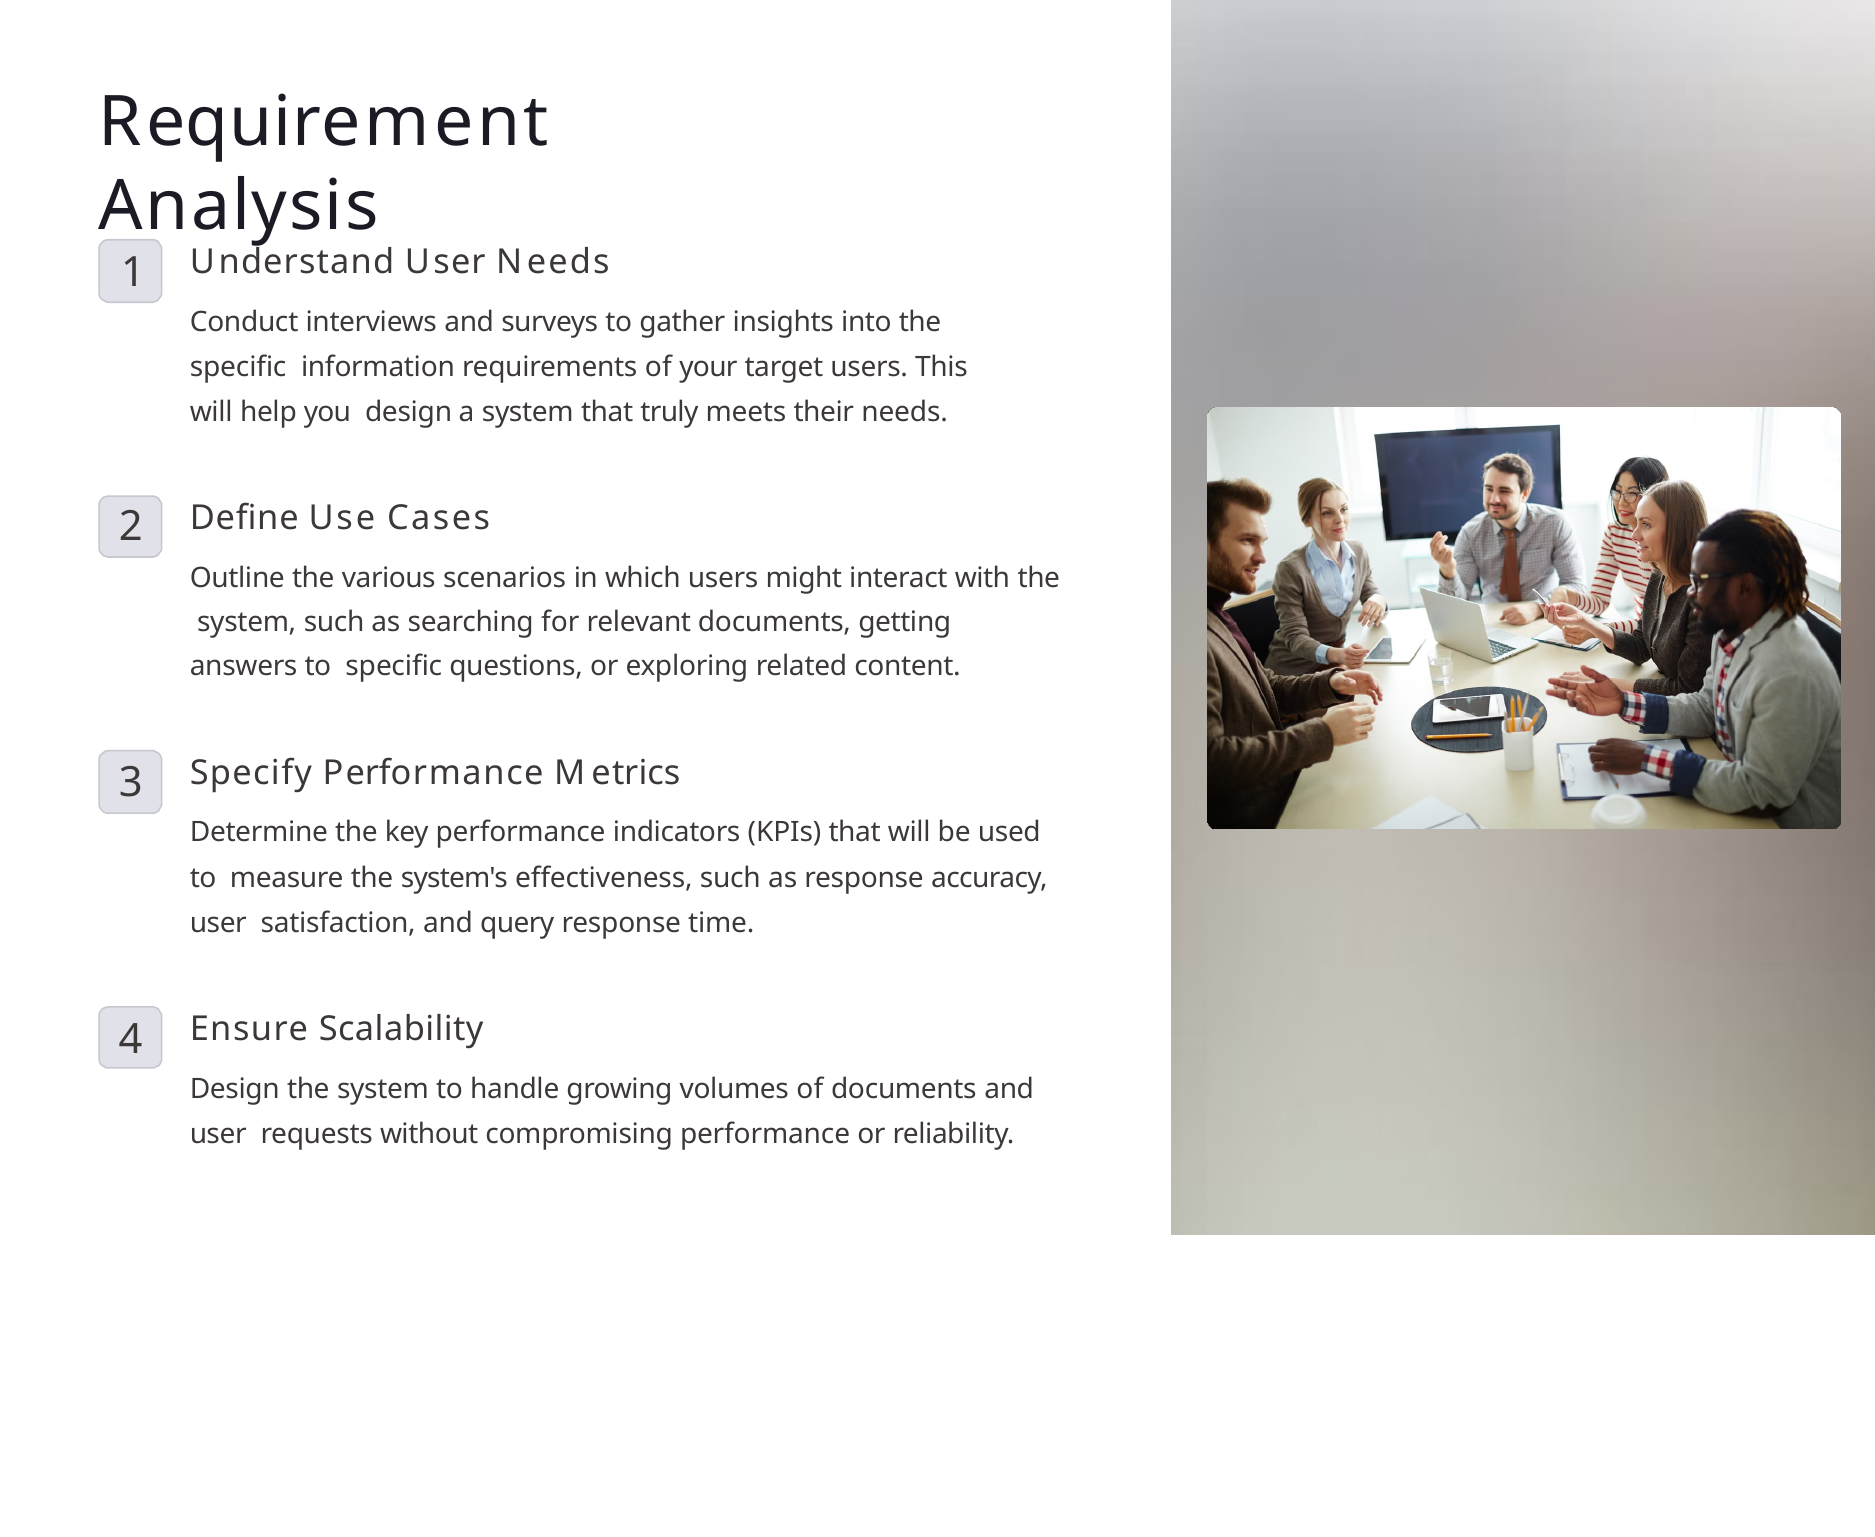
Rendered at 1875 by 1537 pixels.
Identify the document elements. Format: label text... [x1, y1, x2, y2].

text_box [98, 494, 163, 558]
text_box Ensure Scalability Design the system to handle growing volumes of documents and user requests without compromising performance or reliability. [187, 1003, 1061, 1150]
text_box Understand User Needs Conduct interviews and surveys to gather insights into the specific information requirements of your target users. This will help you design a system that truly meets their needs. [187, 236, 1019, 427]
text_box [1171, 0, 1875, 1235]
text_box Specify Performance Metrics Determine the key performance indicators (KPIs) that will be used to measure the system's effectiveness, such as response accuracy, user satisfaction, and query response time. [187, 747, 1054, 938]
title Requirement Analysis [96, 72, 803, 333]
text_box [98, 238, 163, 304]
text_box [98, 1005, 163, 1069]
text_box Define Use Cases Outline the various scenarios in which users might interact with the system, such as searching for relevant documents, getting answers to specific questions, or exploring related content. [187, 492, 1062, 682]
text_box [98, 749, 163, 815]
